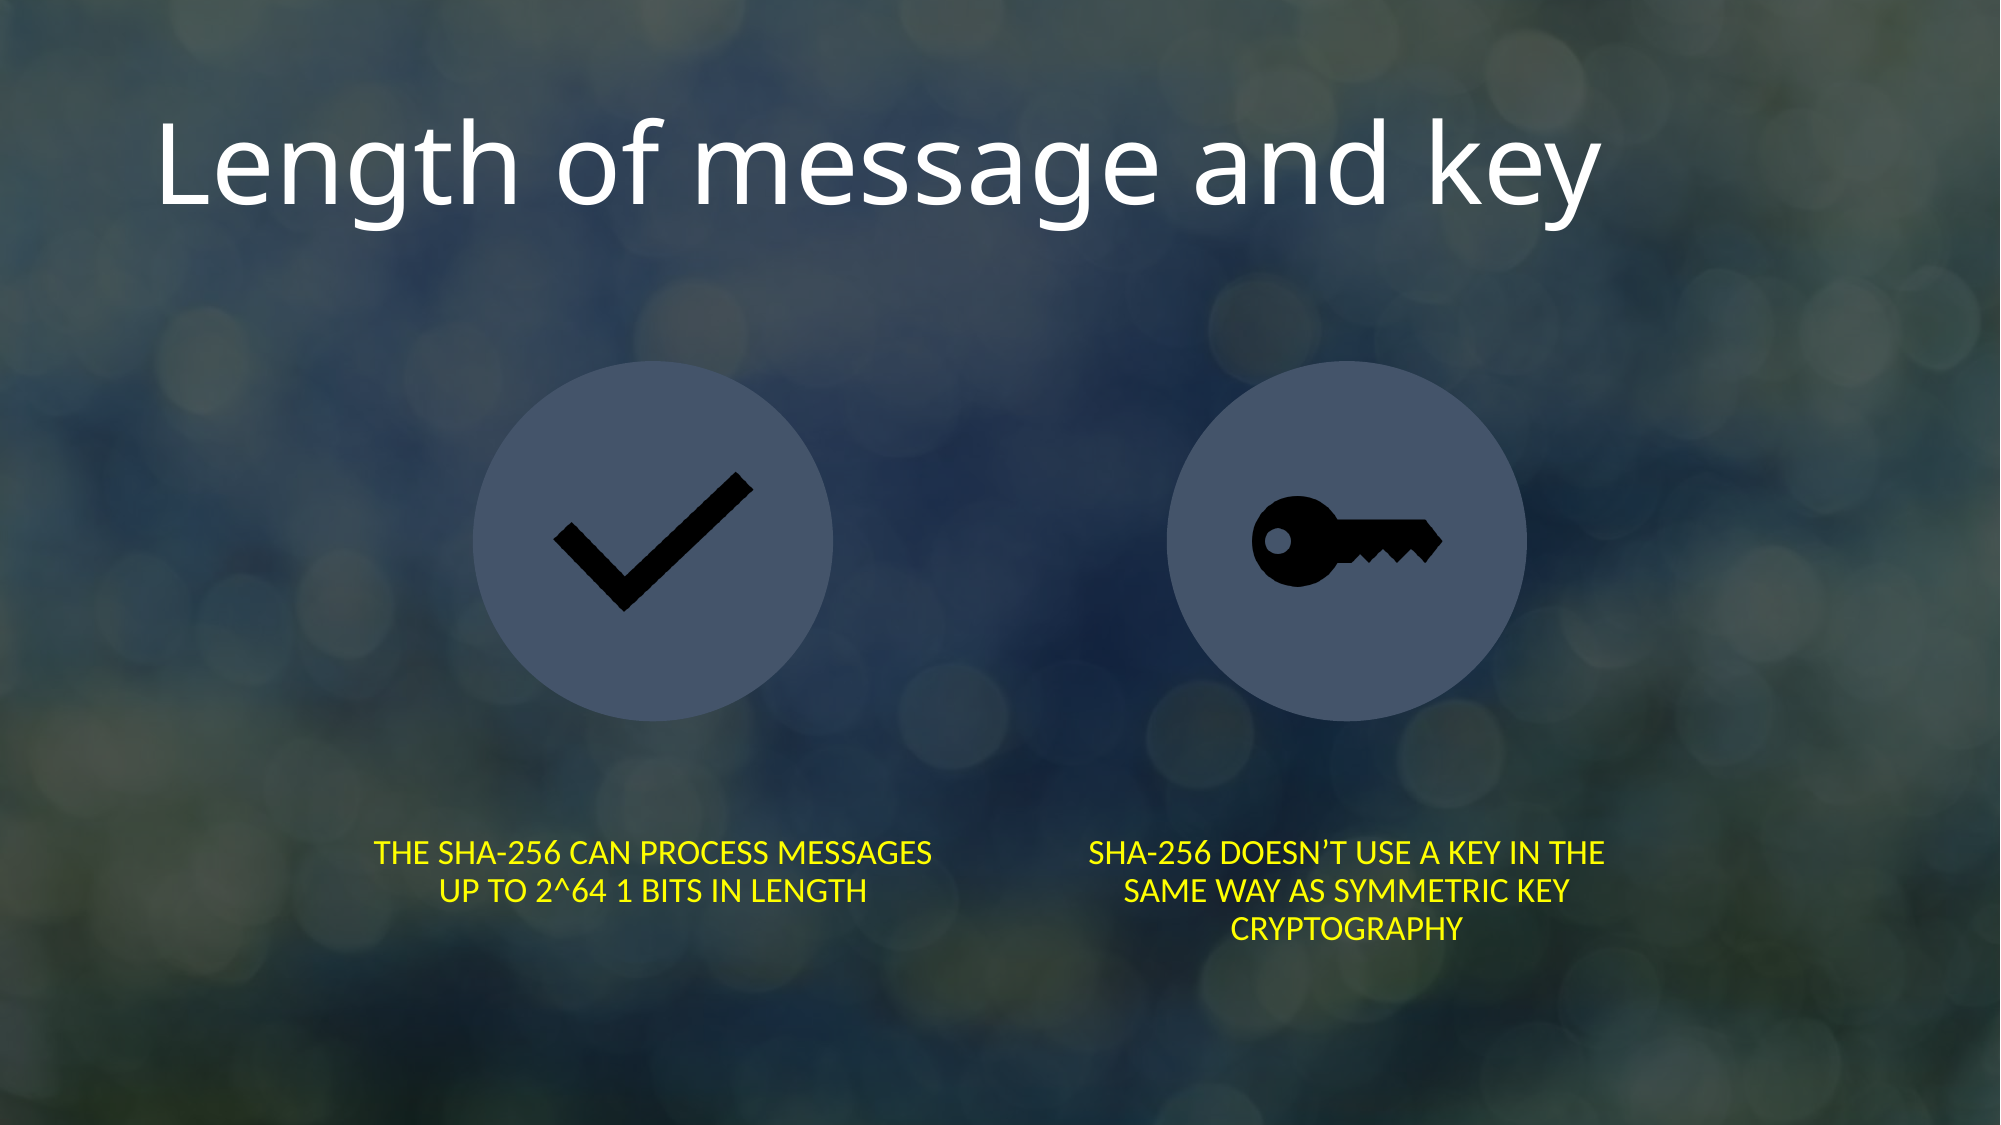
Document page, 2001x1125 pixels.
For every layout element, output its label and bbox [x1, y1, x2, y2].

list [137, 299, 1863, 1014]
picture [0, 0, 2000, 1125]
